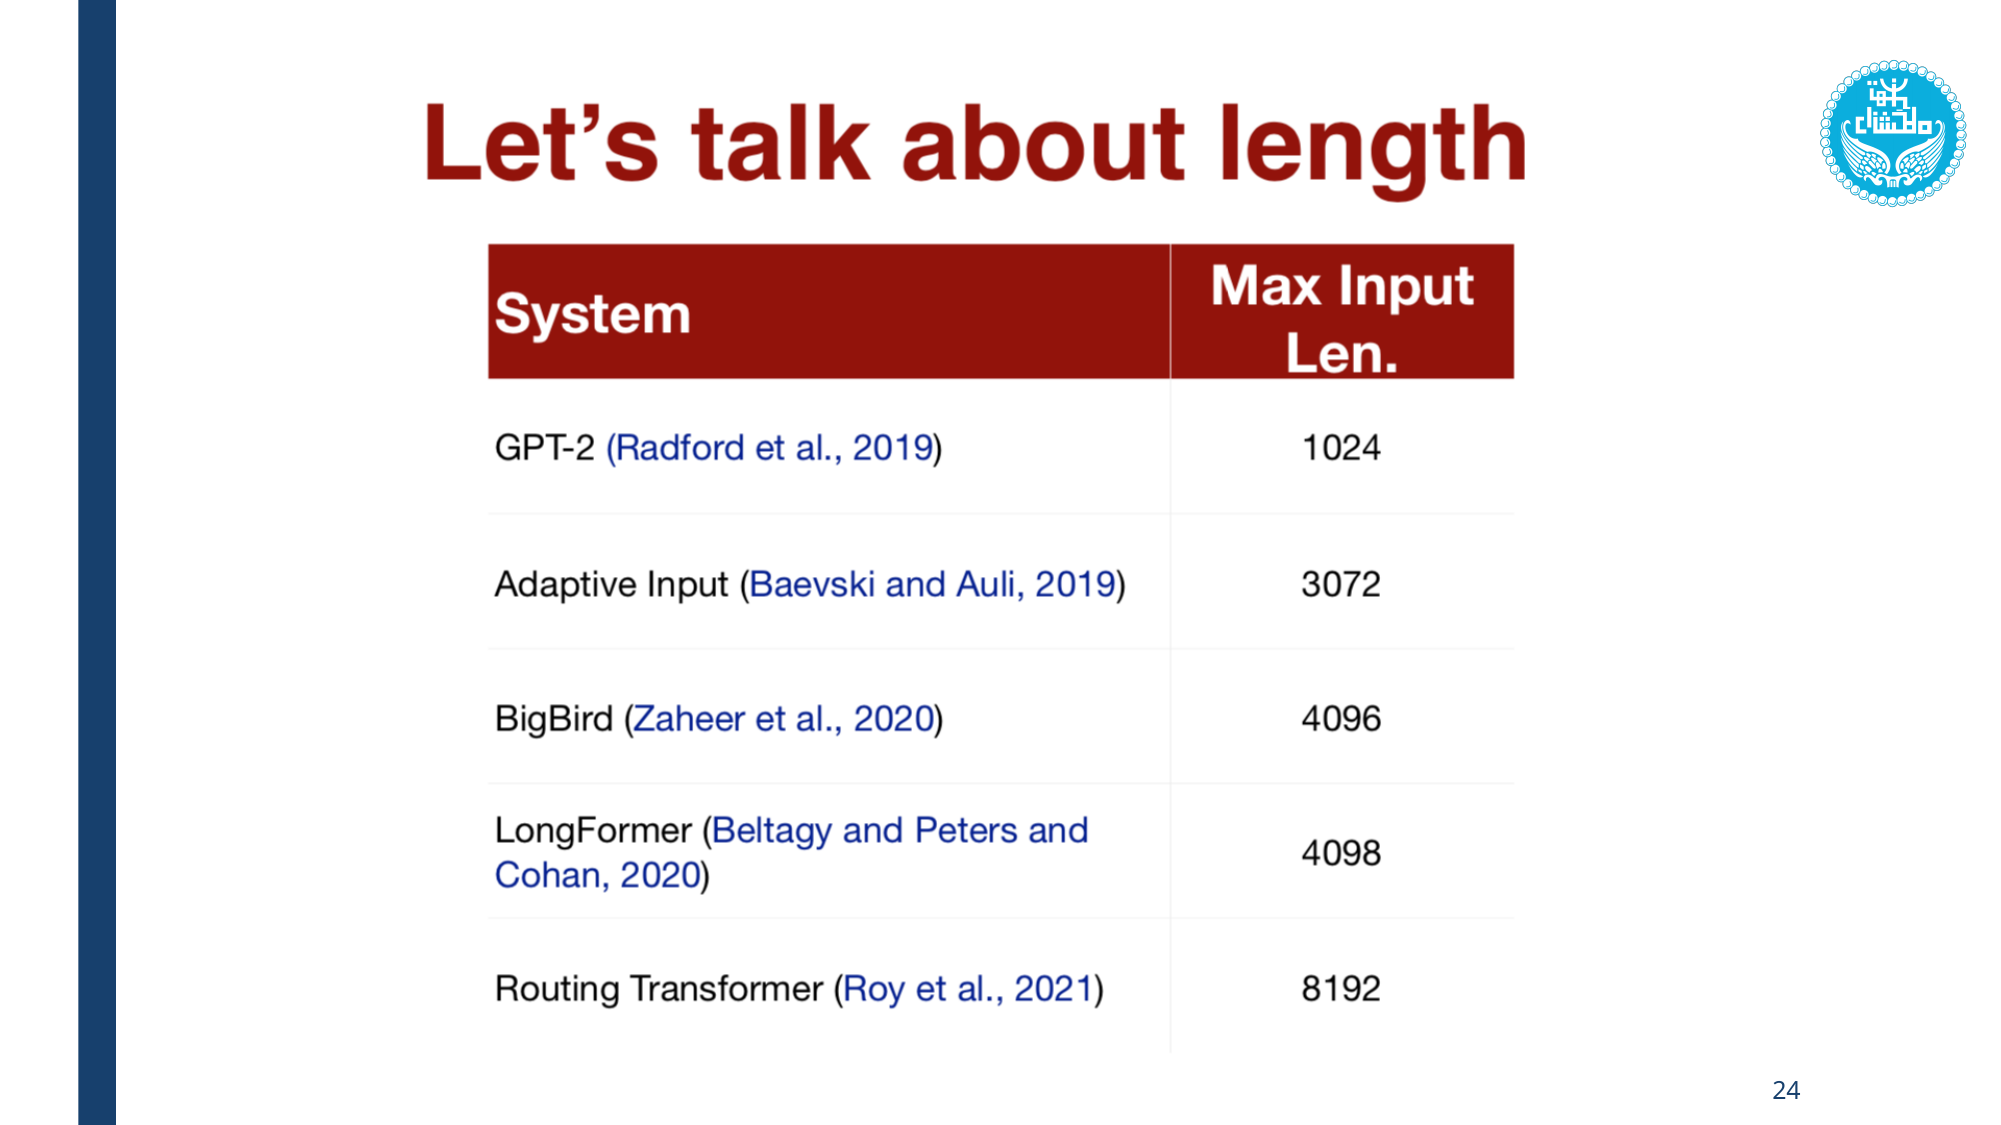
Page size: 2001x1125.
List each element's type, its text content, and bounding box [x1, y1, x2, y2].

picture [398, 57, 1602, 1068]
slide_number 24 [1553, 1058, 1816, 1125]
picture [1819, 58, 1968, 208]
